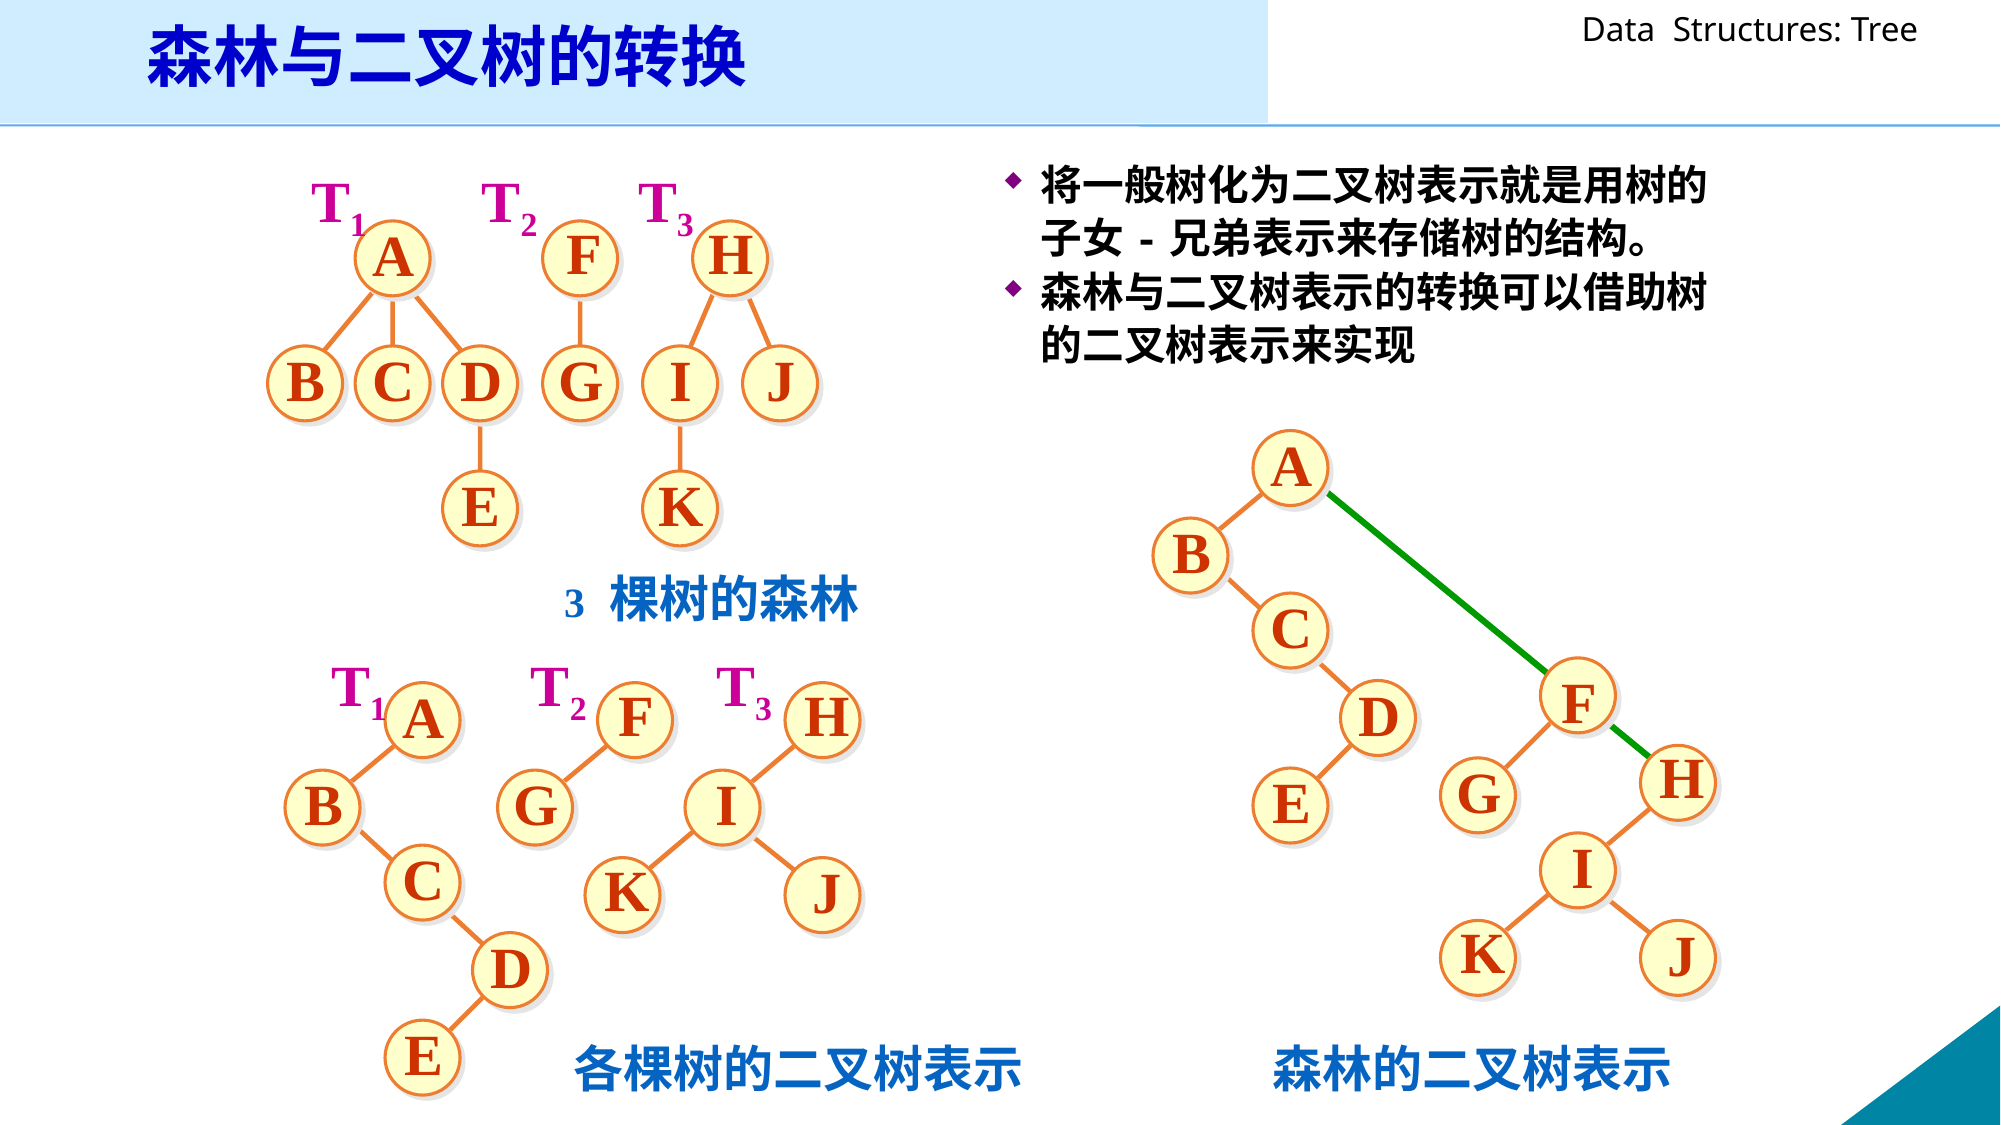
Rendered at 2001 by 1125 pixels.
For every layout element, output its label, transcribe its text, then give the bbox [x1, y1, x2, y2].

text_box [542, 251, 552, 284]
text_box F [1546, 658, 1612, 743]
text_box E [1257, 758, 1326, 843]
text_box [1540, 840, 1556, 901]
text_box G [498, 760, 574, 845]
text_box I [655, 336, 708, 421]
text_box [642, 355, 655, 412]
text_box C [1255, 583, 1328, 668]
text_box B [1157, 508, 1226, 593]
text_box [708, 358, 718, 409]
text_box D [1343, 670, 1416, 756]
text_box K [643, 461, 719, 546]
text_box B [289, 760, 358, 845]
text_box H [789, 670, 865, 755]
text_box [857, 880, 861, 910]
text_box A [358, 211, 430, 296]
text_box E [389, 1010, 458, 1095]
text_box [1640, 765, 1645, 801]
text_box [267, 365, 272, 401]
text_box 3 棵树的森林 [549, 559, 875, 635]
text_box A [387, 672, 460, 758]
text_box [754, 787, 761, 828]
text_box [442, 492, 446, 524]
title 森林与二叉树的转换 [131, 9, 1162, 110]
text_box [742, 359, 751, 408]
text_box [1540, 675, 1546, 715]
text_box D [475, 922, 548, 1008]
text_box [1612, 679, 1616, 711]
text_box D [445, 336, 518, 421]
text_box G [1441, 747, 1517, 833]
text_box K [1445, 908, 1521, 993]
list 将一般树化为二叉树表示就是用树的子女-兄弟表示来存储树的结构。 森林与二叉树表示的转换可以借助树的二叉树表示来实现 [988, 149, 1740, 398]
text_box [1440, 940, 1445, 976]
text_box J [1652, 910, 1712, 996]
text_box H [693, 208, 769, 294]
text_box [785, 867, 797, 923]
text_box G [543, 336, 619, 421]
text_box T1 T2 T3 [316, 640, 788, 735]
text_box [1609, 849, 1616, 892]
text_box T1 T2 T3 [296, 156, 709, 251]
text_box [1640, 930, 1652, 985]
text_box [1152, 538, 1157, 573]
text_box J [797, 847, 857, 933]
text_box [285, 790, 289, 825]
text_box [585, 878, 589, 912]
text_box [1712, 942, 1716, 974]
text_box [385, 1041, 389, 1075]
text_box I [700, 760, 754, 845]
text_box 森林的二叉树表示 [1257, 1030, 1688, 1106]
text_box [685, 777, 700, 838]
text_box C [358, 336, 430, 421]
text_box C [387, 835, 460, 920]
text_box [1252, 788, 1257, 823]
text_box E [446, 461, 516, 546]
text_box B [272, 336, 341, 421]
text_box I [1556, 822, 1609, 908]
text_box F [603, 670, 669, 755]
text_box 各棵树的二叉树表示 [558, 1030, 1039, 1105]
text_box A [1255, 420, 1328, 506]
text_box [811, 362, 818, 405]
text_box J [751, 336, 811, 421]
text_box H [1645, 733, 1721, 818]
text_box F [552, 208, 618, 294]
text_box K [589, 845, 665, 930]
